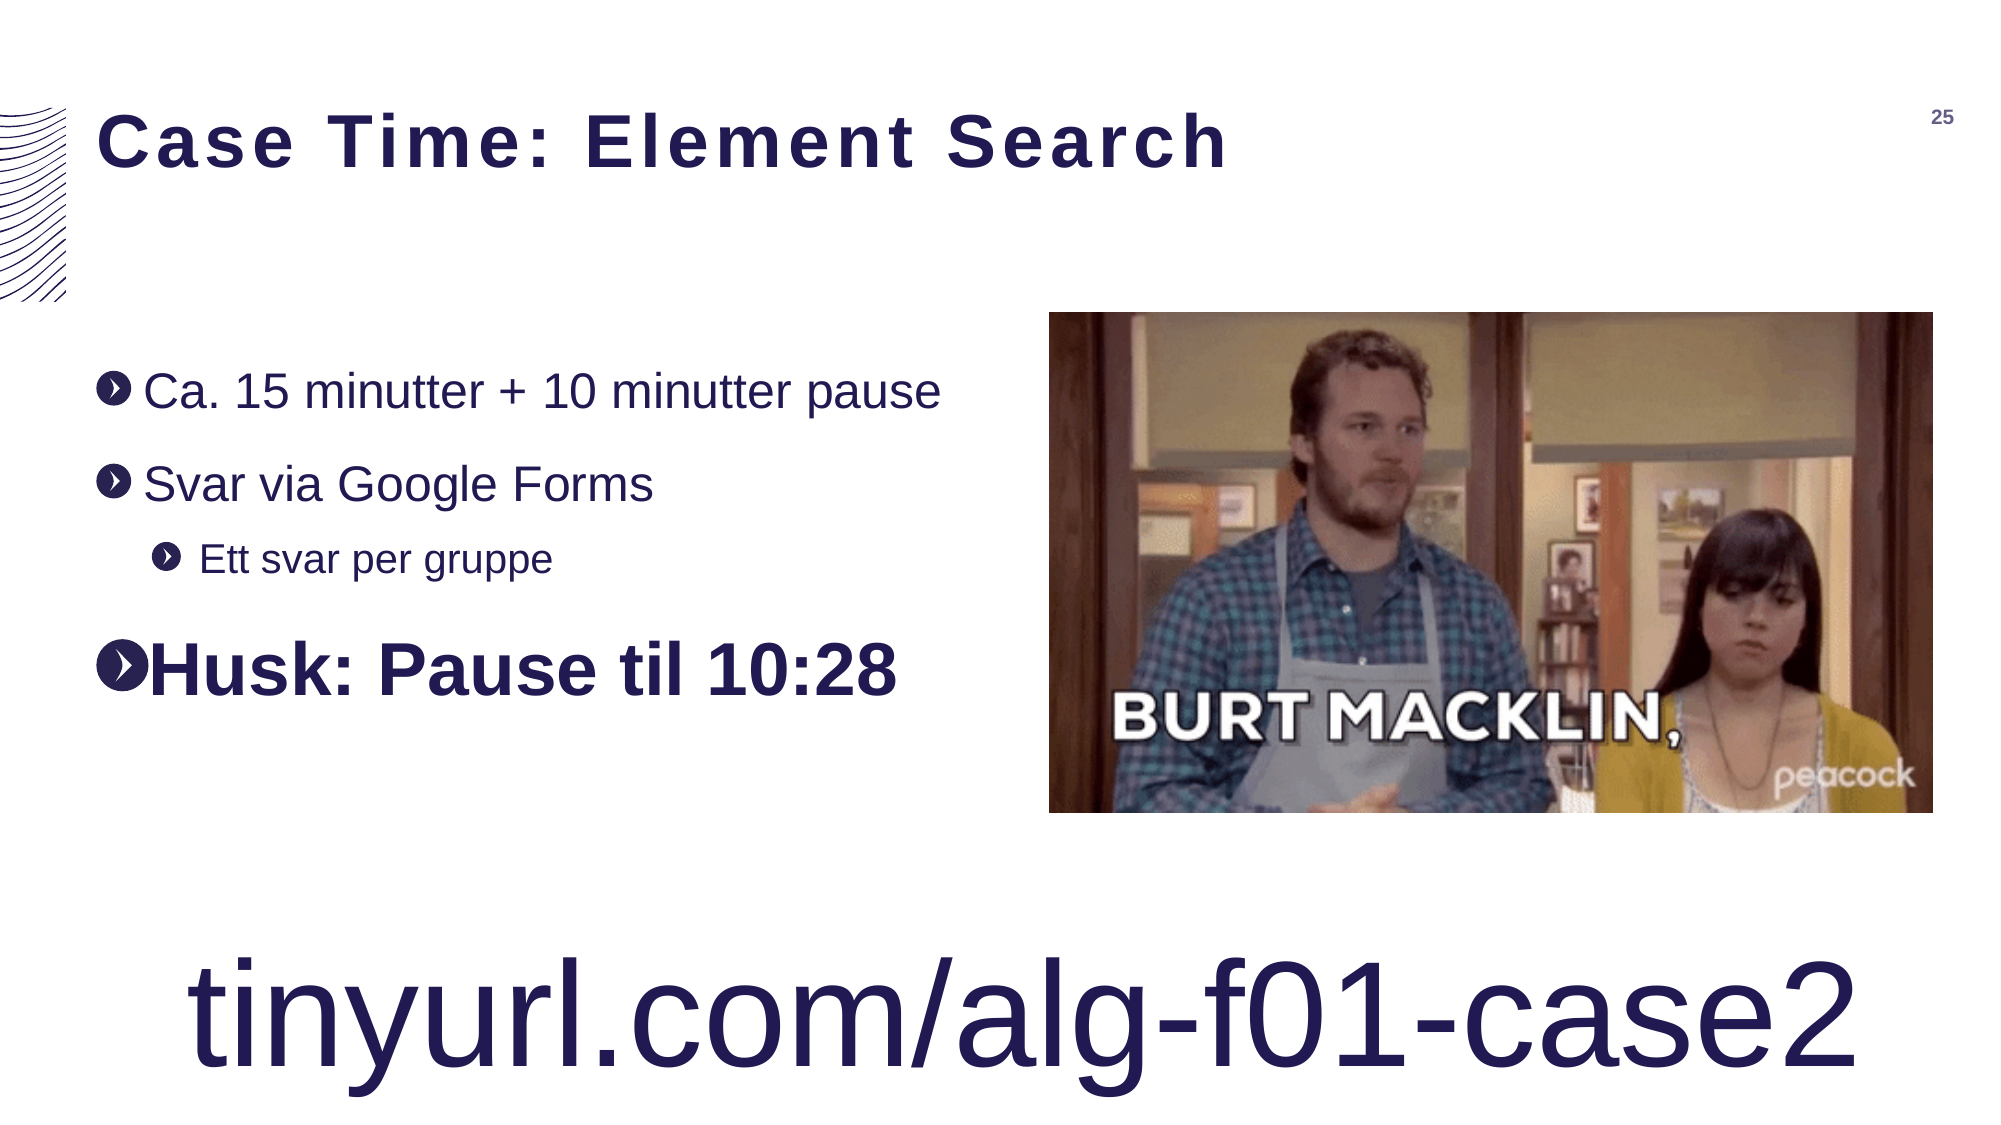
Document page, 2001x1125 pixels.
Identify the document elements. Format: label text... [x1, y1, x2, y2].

list Ca. 15 minutter + 10 minutter pause Svar via Google Forms Ett svar per gruppe Husk: Pause til 10:28 [96, 338, 1056, 947]
text_box tinyurl.com/alg-f01-case2 [143, 873, 1907, 1108]
picture [1049, 312, 1933, 813]
title Case Time: Element Search [96, 60, 1875, 303]
slide_number 25 [1875, 97, 1954, 135]
